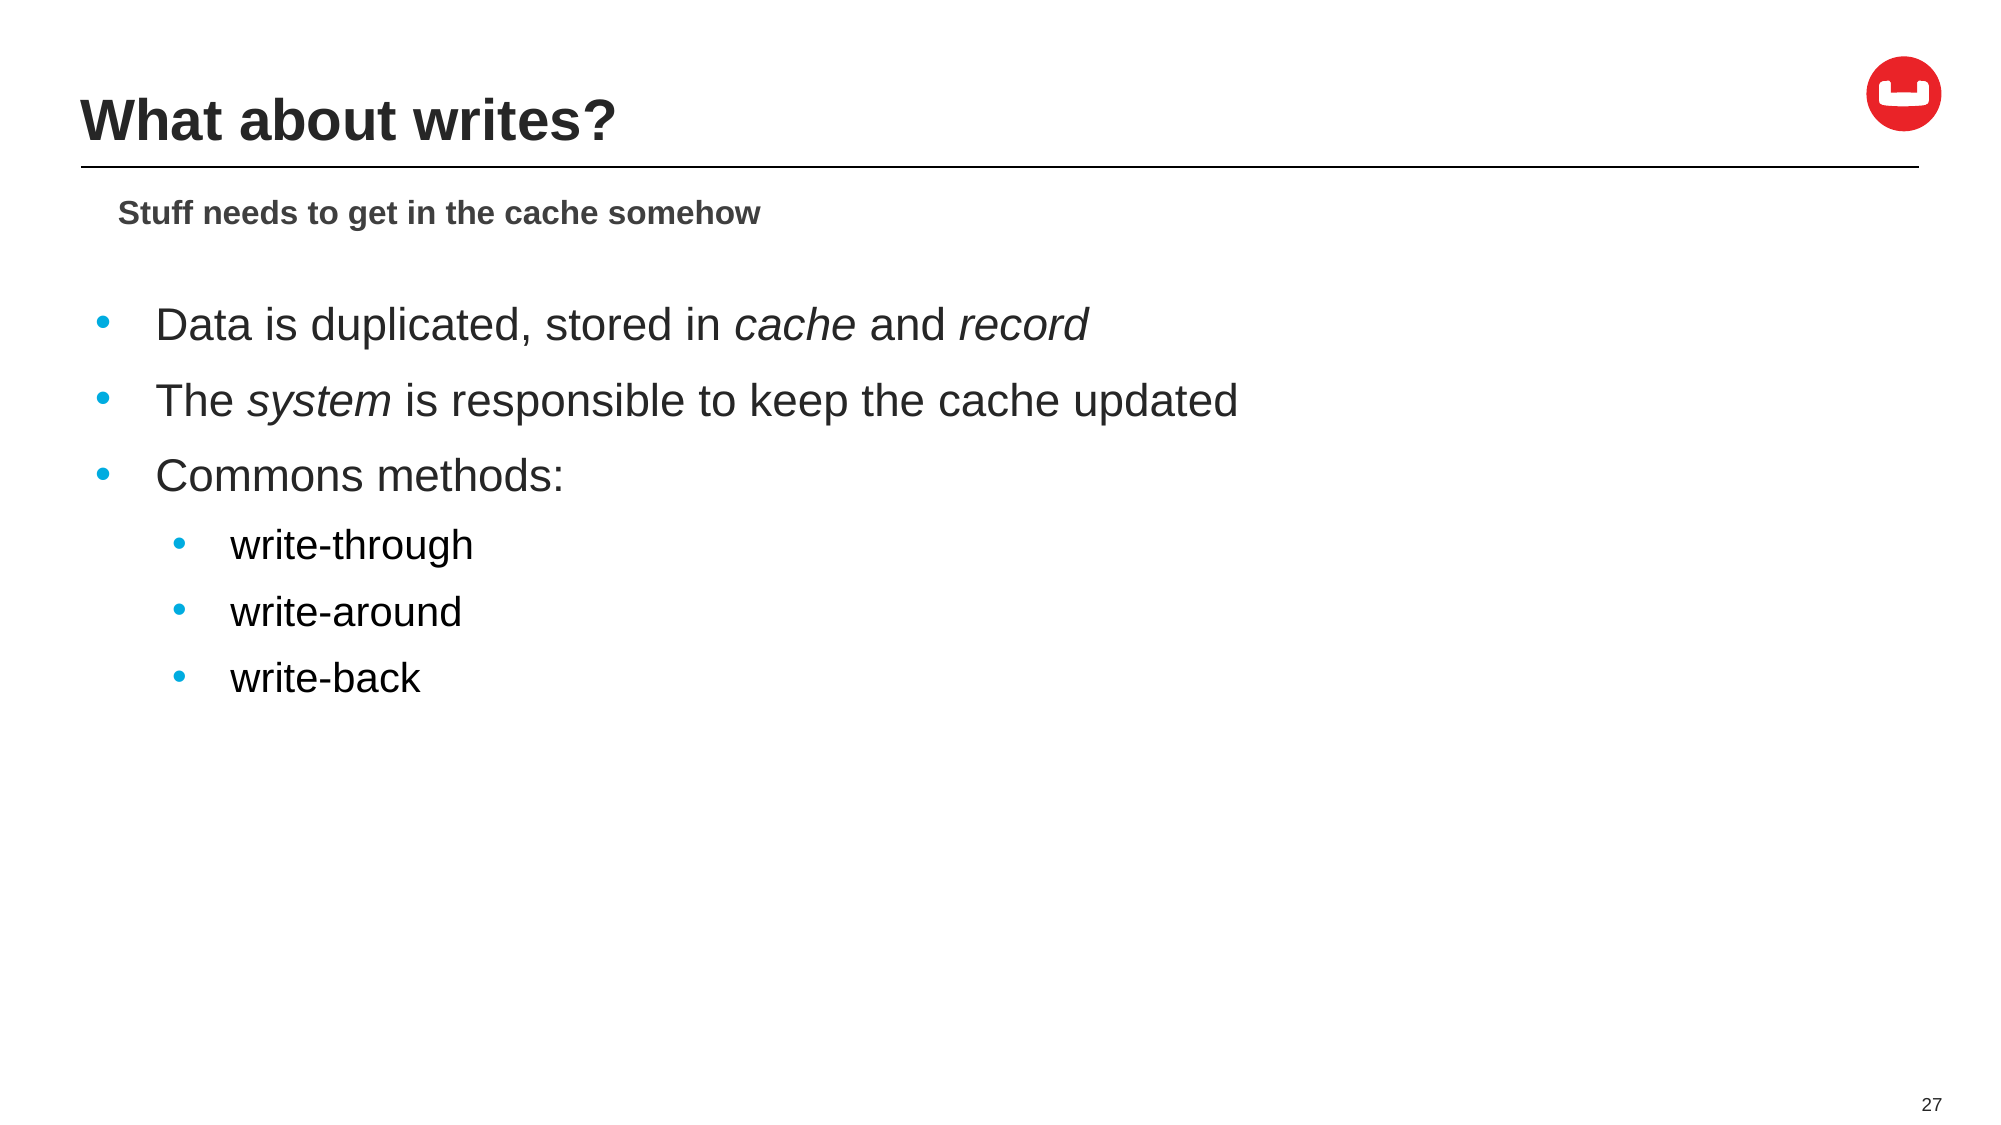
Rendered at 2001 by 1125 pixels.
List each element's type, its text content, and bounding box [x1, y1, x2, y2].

list Stuff needs to get in the cache somehow [65, 183, 1860, 241]
list Data is duplicated, stored in cache and record The system is responsible to keep the cache updated Commons methods: write-through write-around write-back [65, 286, 1857, 1027]
title What about writes? [65, 76, 1860, 168]
